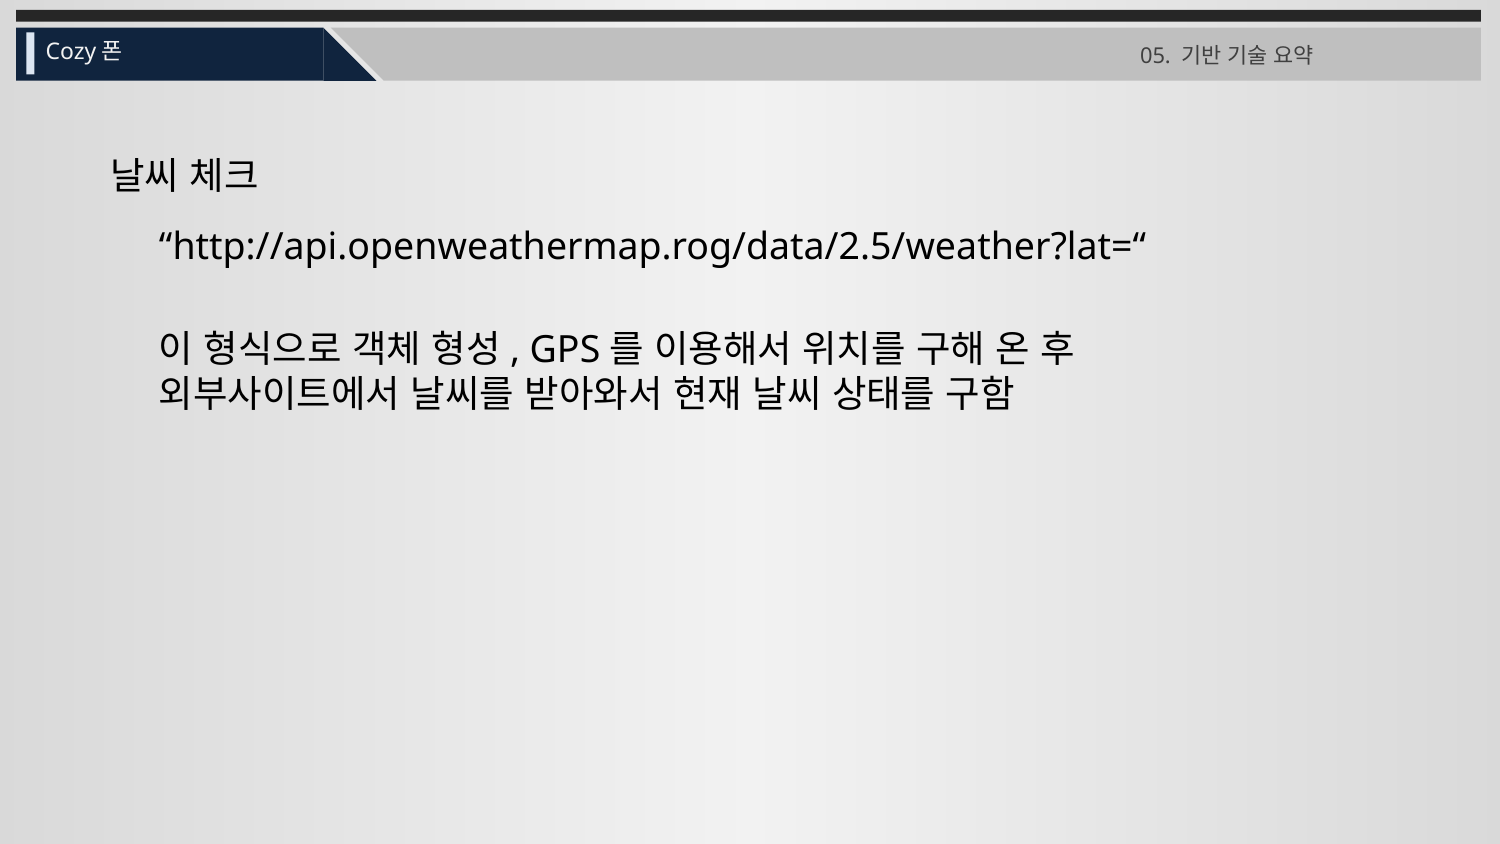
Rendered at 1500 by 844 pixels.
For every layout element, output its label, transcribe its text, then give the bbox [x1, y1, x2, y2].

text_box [330, 27, 1482, 81]
text_box [14, 26, 321, 83]
text_box 이 형식으로 객체 형성, GPS를 이용해서 위치를 구해 온 후 외부사이트에서 날씨를 받아와서 현재 날씨 상태를 구함 [144, 317, 1229, 423]
text_box [24, 30, 37, 76]
text_box 날씨 체크 [95, 144, 687, 250]
text_box Cozy폰 [30, 29, 256, 72]
text_box [14, 8, 1483, 24]
text_box [321, 25, 328, 83]
text_box “http://api.openweathermap.rog/data/2.5/weather?lat=“ [144, 214, 1282, 320]
